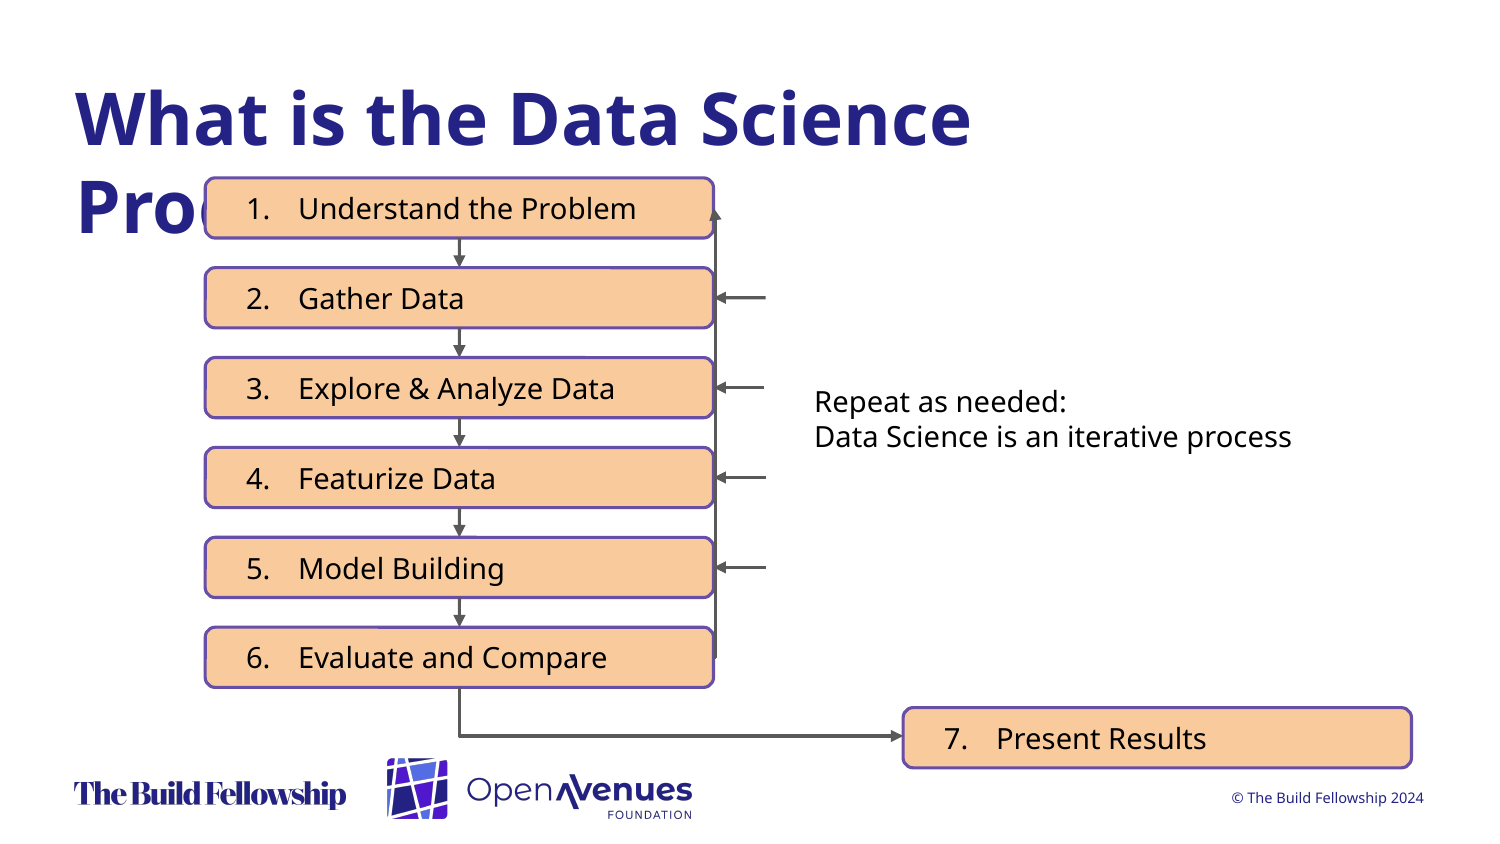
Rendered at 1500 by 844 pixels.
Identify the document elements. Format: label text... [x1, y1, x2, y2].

text_box Evaluate and Compare [205, 627, 651, 688]
title What is the Data Science Process? [75, 72, 1263, 178]
text_box Model Building [205, 537, 651, 598]
text_box Understand the Problem [205, 177, 714, 239]
picture [74, 781, 346, 810]
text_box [656, 489, 706, 844]
text_box Gather Data [205, 267, 712, 328]
text_box Explore & Analyze Data [205, 357, 712, 418]
text_box Present Results [903, 707, 1412, 768]
text_box Repeat as needed: Data Science is an iterative process [799, 367, 1344, 459]
text_box Featurize Data [205, 447, 712, 508]
picture [387, 758, 656, 820]
